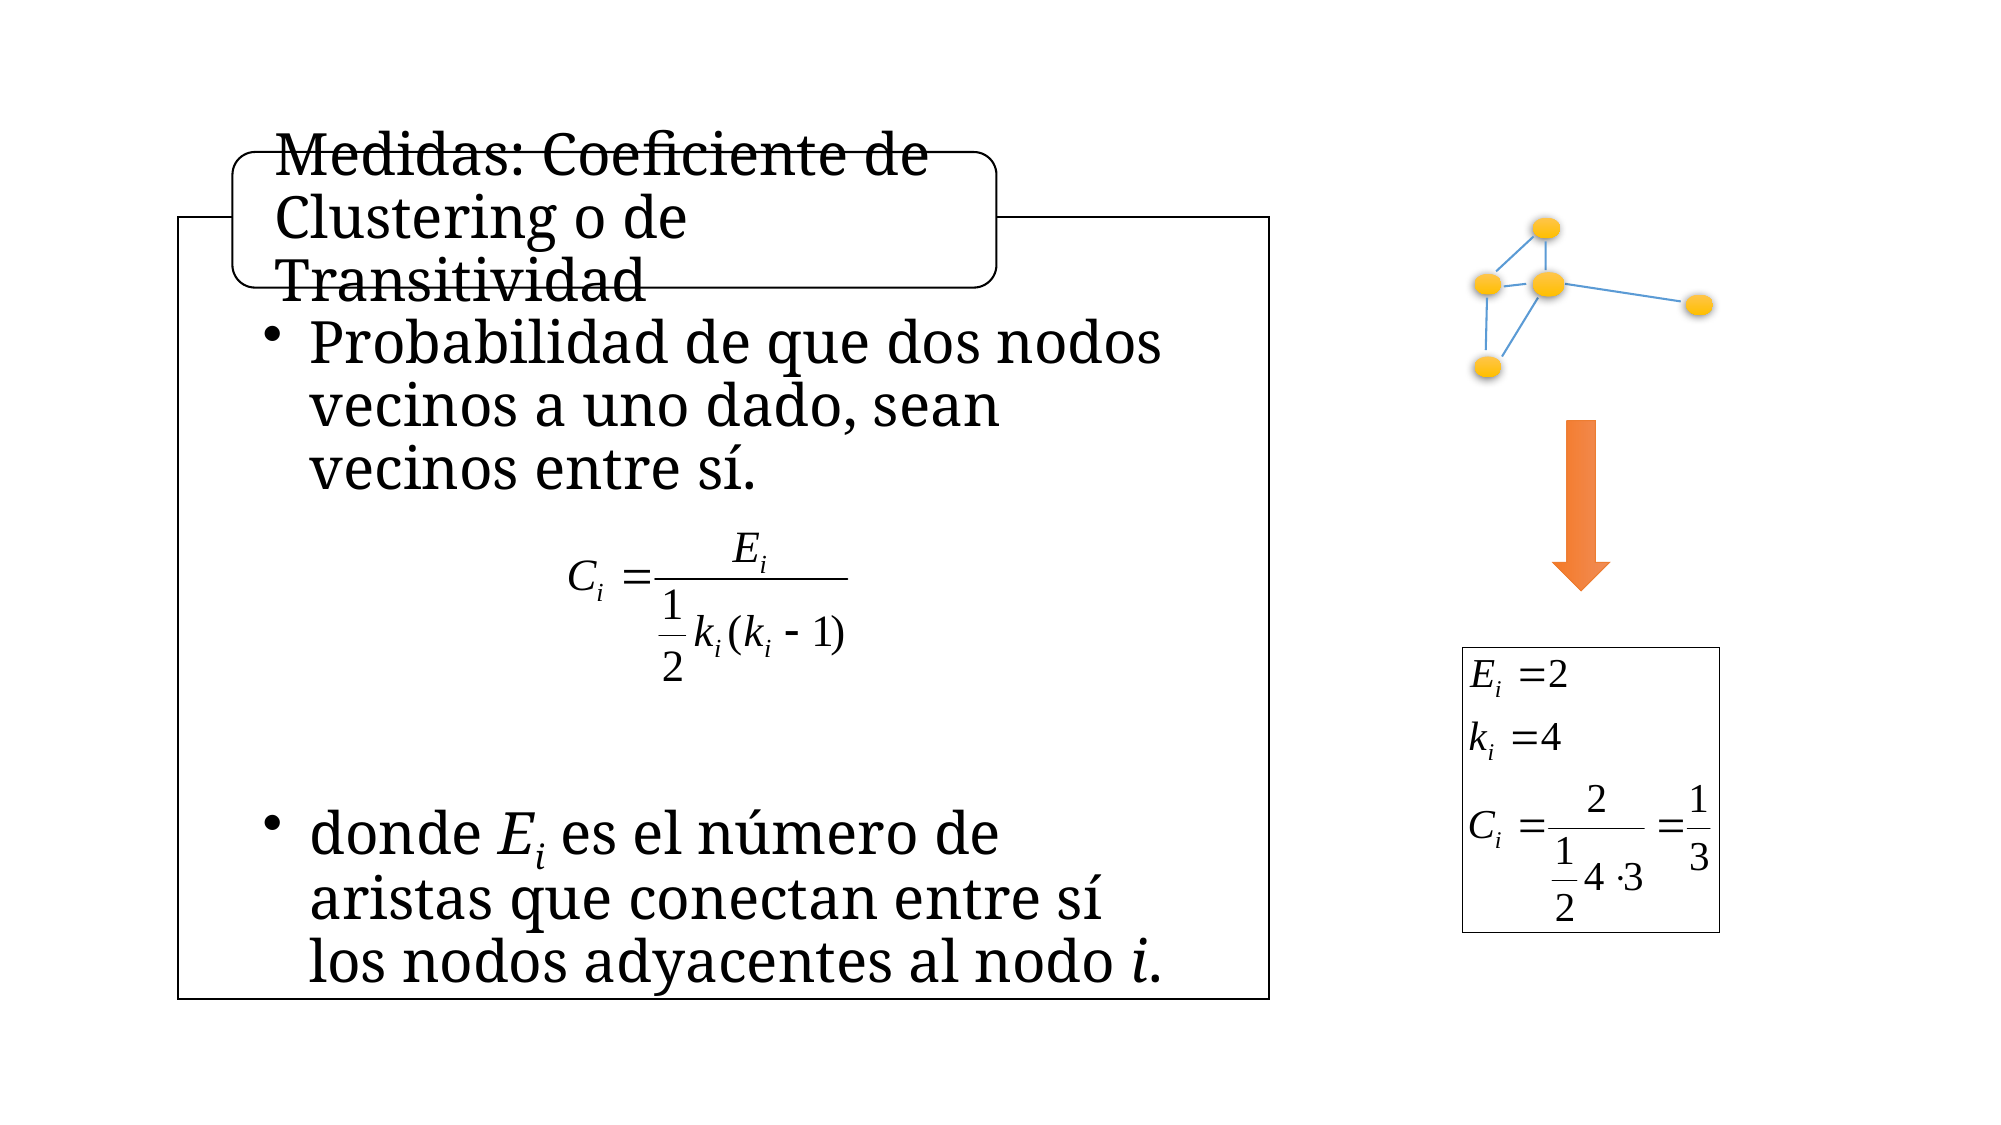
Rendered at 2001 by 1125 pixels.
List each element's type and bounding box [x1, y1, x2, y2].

list [1462, 647, 1720, 932]
list [561, 519, 856, 692]
text_box [177, 151, 1270, 1002]
text_box [1551, 420, 1611, 592]
text_box [1474, 217, 1713, 378]
